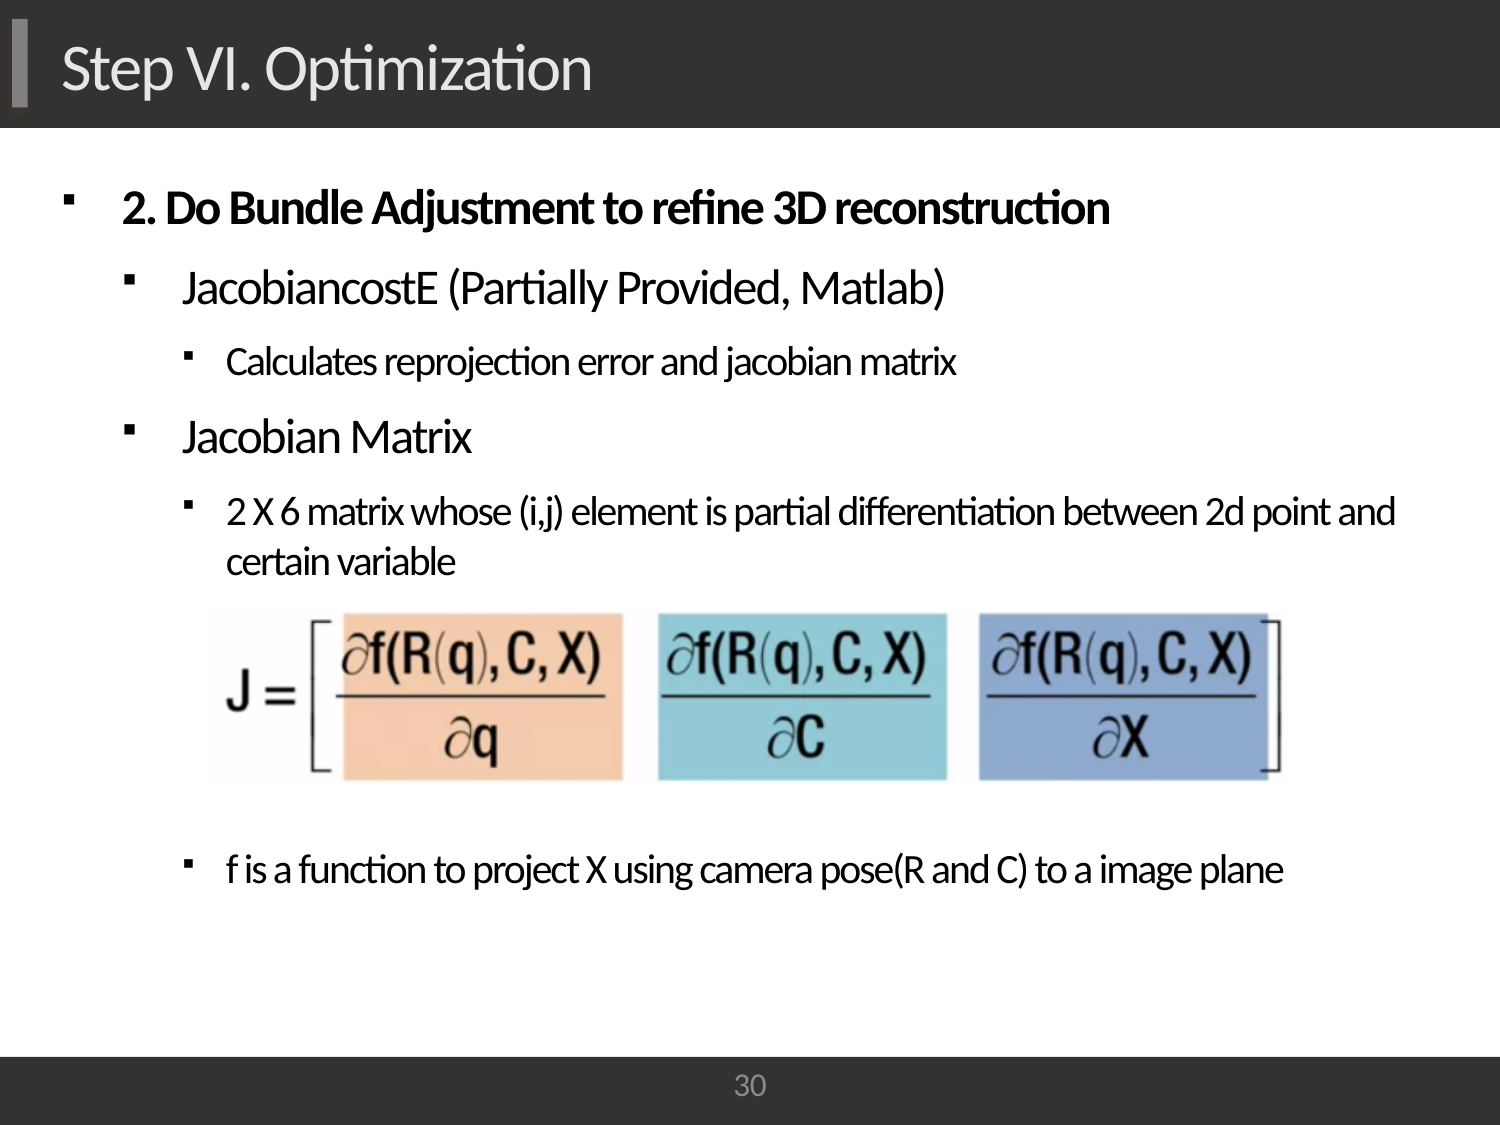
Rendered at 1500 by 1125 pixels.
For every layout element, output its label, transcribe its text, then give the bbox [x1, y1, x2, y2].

title Step VI. Optimization [37, 30, 1463, 98]
slide_number 30 [687, 1062, 813, 1103]
picture [212, 610, 1288, 785]
list 2. Do Bundle Adjustment to refine 3D reconstruction JacobiancostE (Partially Provided, Matlab) Calculates reprojection error and jacobian matrix Jacobian Matrix 2 X 6 matrix whose (i,j) element is partial differentiation between 2d point and certain variable f is a function to project X using camera pose(R and C) to a image plane [37, 162, 1463, 1013]
